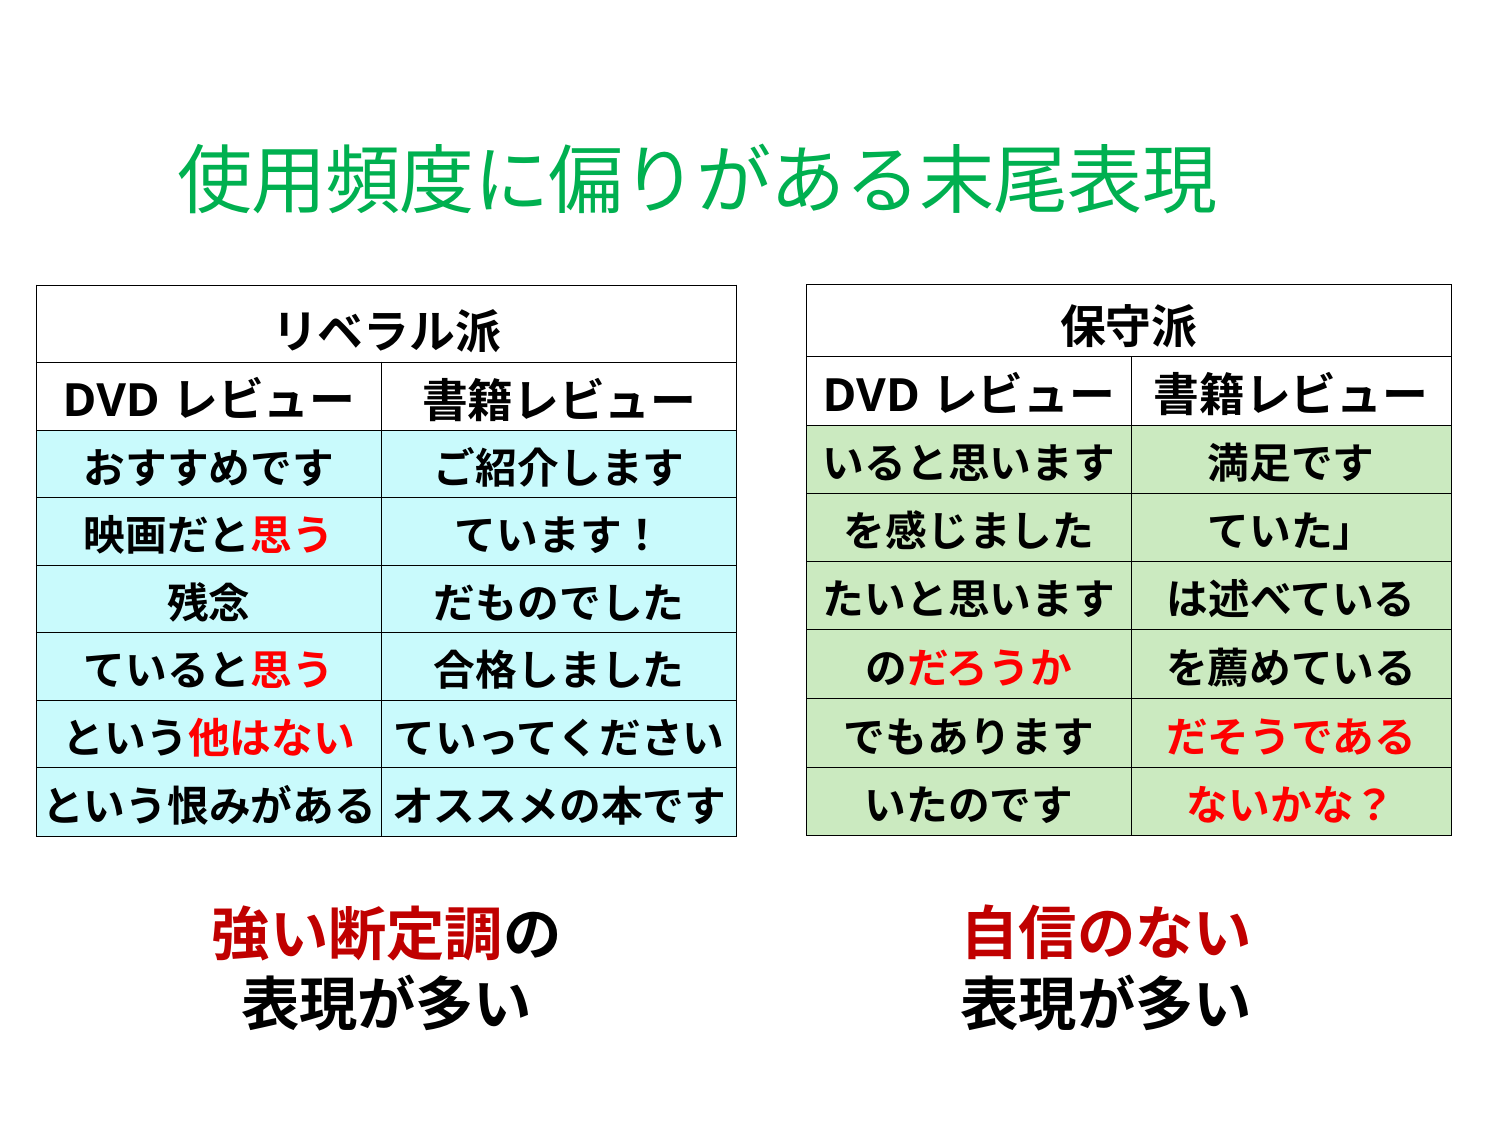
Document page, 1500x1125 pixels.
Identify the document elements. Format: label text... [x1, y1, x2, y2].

table_cell おすすめです [37, 431, 381, 497]
text_box 強い断定調の 表現が多い [36, 890, 737, 1045]
table_cell という他はない [37, 701, 381, 767]
table_cell ご紹介します [382, 431, 736, 497]
table_cell いたのです [807, 768, 1131, 835]
table_cell 残念 [37, 566, 381, 632]
table_cell DVDレビュー [807, 357, 1131, 425]
table_cell ていると思う [37, 633, 381, 700]
table_cell だものでした [382, 566, 736, 632]
table_cell 書籍レビュー [1132, 357, 1451, 425]
table_cell ています！ [382, 498, 736, 565]
table_cell を薦めている [1132, 630, 1451, 698]
table_cell でもあります [807, 699, 1131, 767]
table_cell は述べている [1132, 562, 1451, 629]
table_cell 合格しました [382, 633, 736, 700]
table_cell だそうである [1132, 699, 1451, 767]
table_cell を感じました [807, 494, 1131, 561]
table_header リベラル派 [37, 286, 736, 362]
table_cell たいと思います [807, 562, 1131, 629]
table_header 保守派 [807, 285, 1451, 356]
table_cell 満足です [1132, 426, 1451, 493]
table_cell のだろうか [807, 630, 1131, 698]
table_cell オススメの本です [382, 768, 736, 836]
table_cell DVDレビュー [37, 363, 381, 430]
title 使用頻度に偏りがある末尾表現 [162, 79, 1452, 231]
table_cell ないかな？ [1132, 768, 1451, 835]
table_cell ていた」 [1132, 494, 1451, 561]
table_cell ていってください [382, 701, 736, 767]
table_cell 映画だと思う [37, 498, 381, 565]
table_cell という恨みがある [37, 768, 381, 836]
table_cell 書籍レビュー [382, 363, 736, 430]
text_box 自信のない 表現が多い [871, 889, 1341, 1044]
table_cell いると思います [807, 426, 1131, 493]
